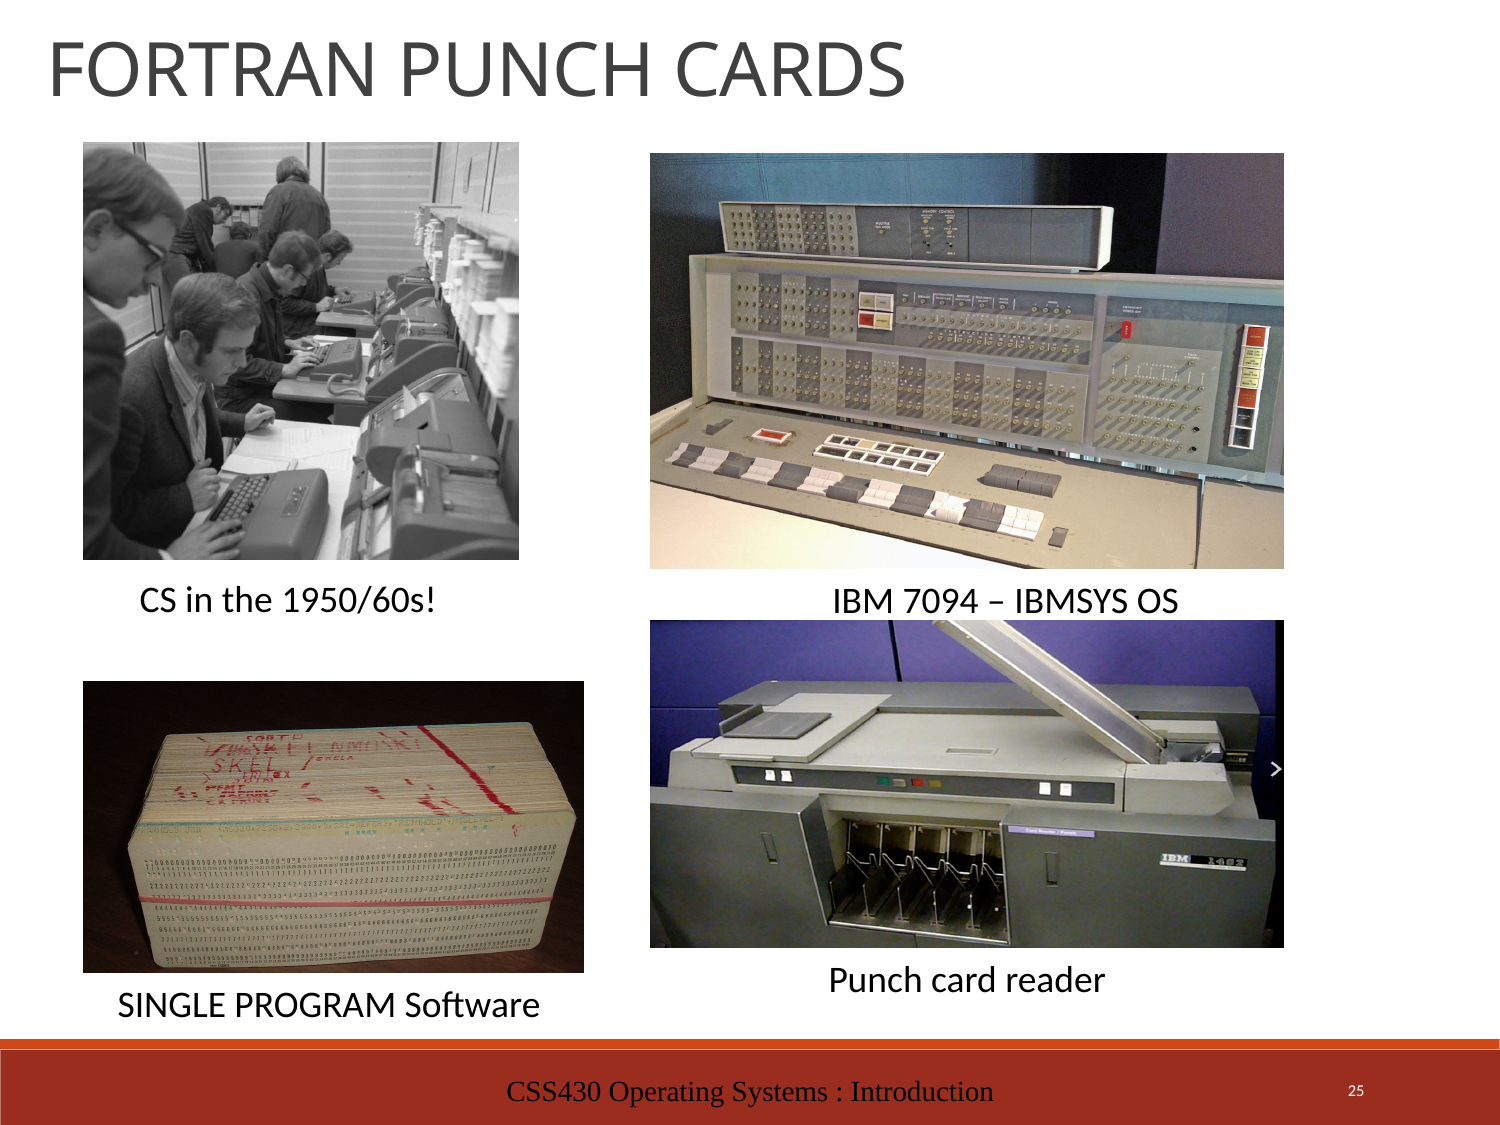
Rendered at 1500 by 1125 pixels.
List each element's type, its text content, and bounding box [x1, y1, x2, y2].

text_box SINGLE PROGRAM Software [83, 979, 575, 1032]
title FORTRAN PUNCH CARDS [31, 0, 1307, 119]
footer CSS430 Operating Systems : Introduction [453, 1059, 1047, 1120]
text_box CS in the 1950/60s! [42, 568, 534, 628]
picture [82, 681, 584, 973]
text_box IBM 7094 – IBMSYS OS [650, 568, 1361, 629]
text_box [650, 620, 1285, 985]
slide_number 25 [1218, 1059, 1380, 1120]
picture [82, 142, 519, 561]
picture [650, 152, 1285, 569]
